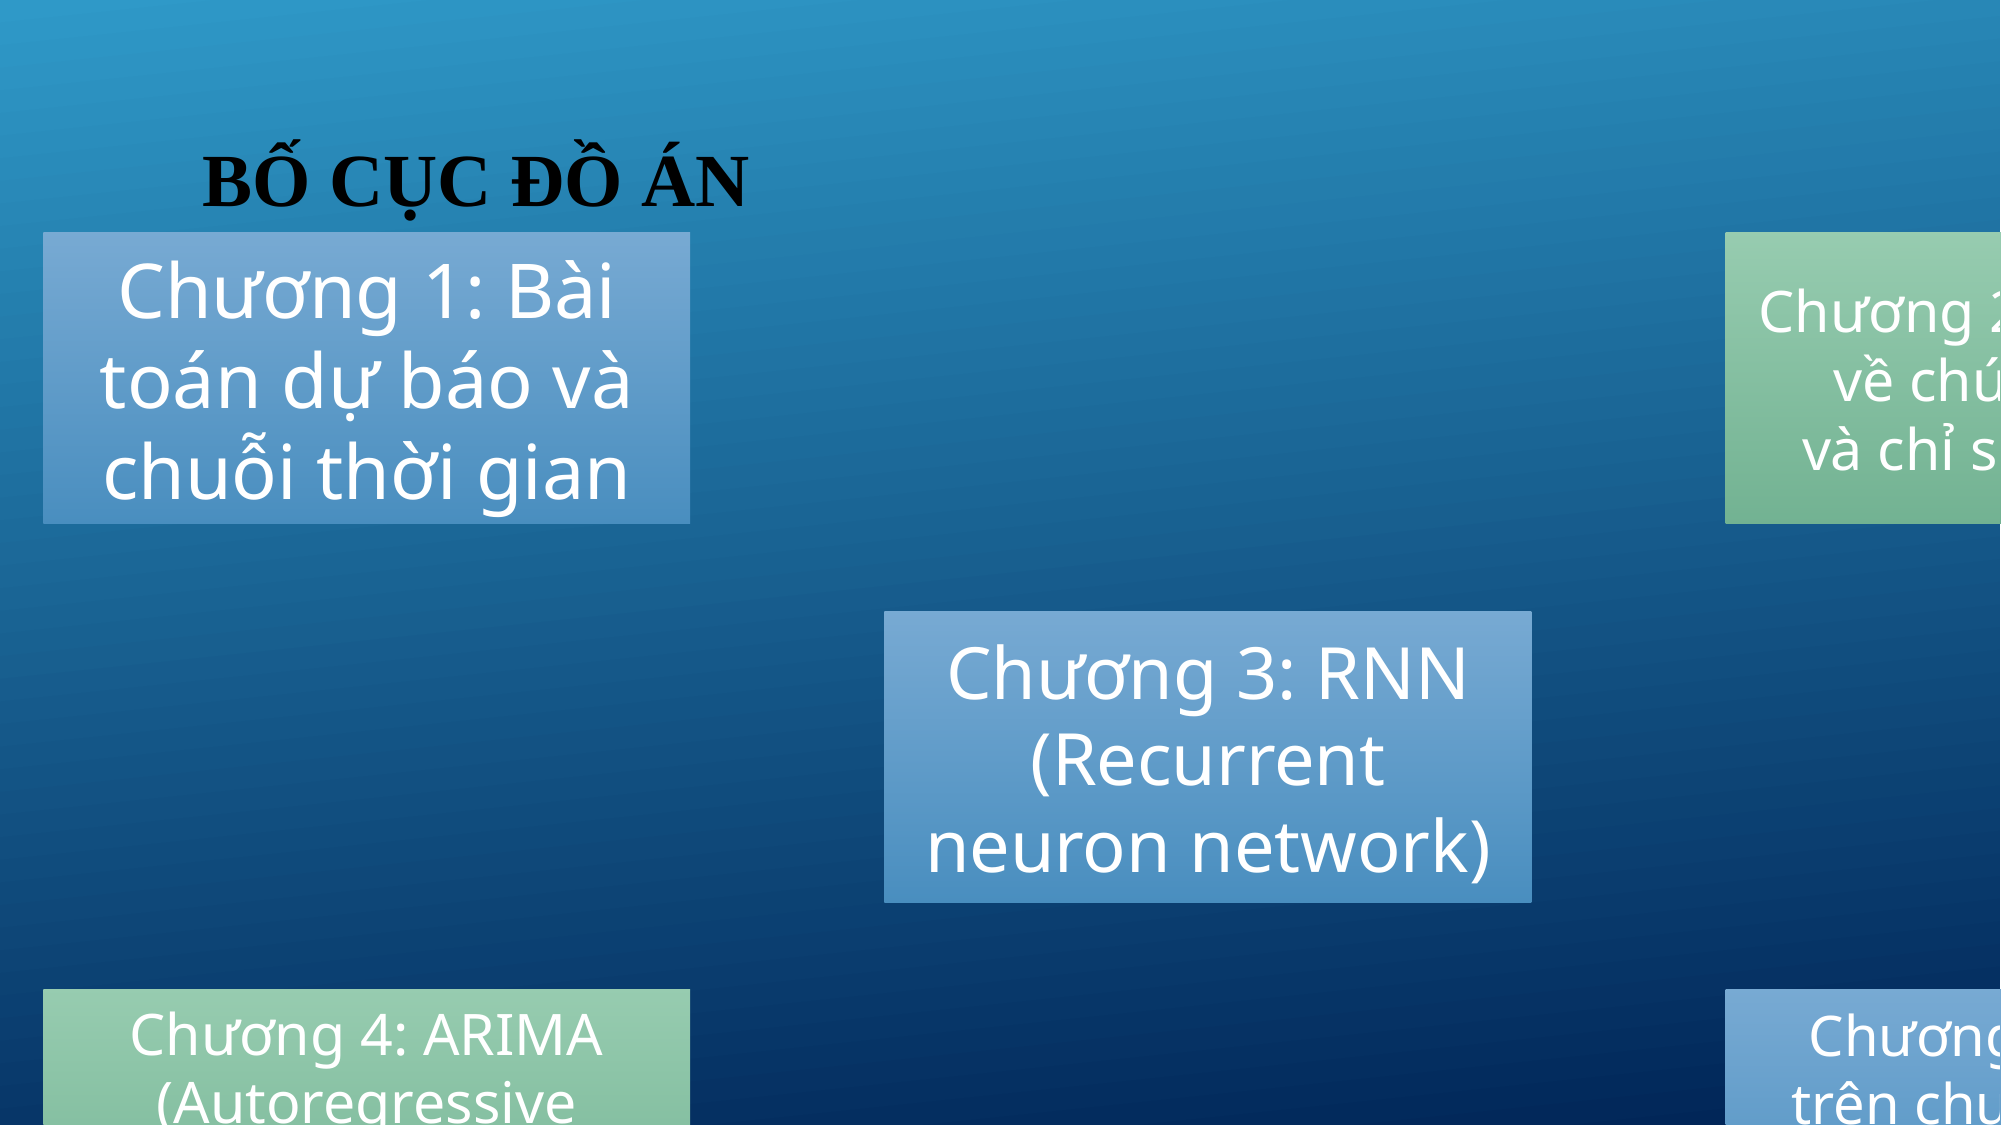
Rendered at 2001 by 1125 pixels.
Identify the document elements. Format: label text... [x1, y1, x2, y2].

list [43, 232, 1985, 1098]
title Bố cục đồ án [187, 101, 1813, 232]
text_box [0, 0, 2000, 1125]
